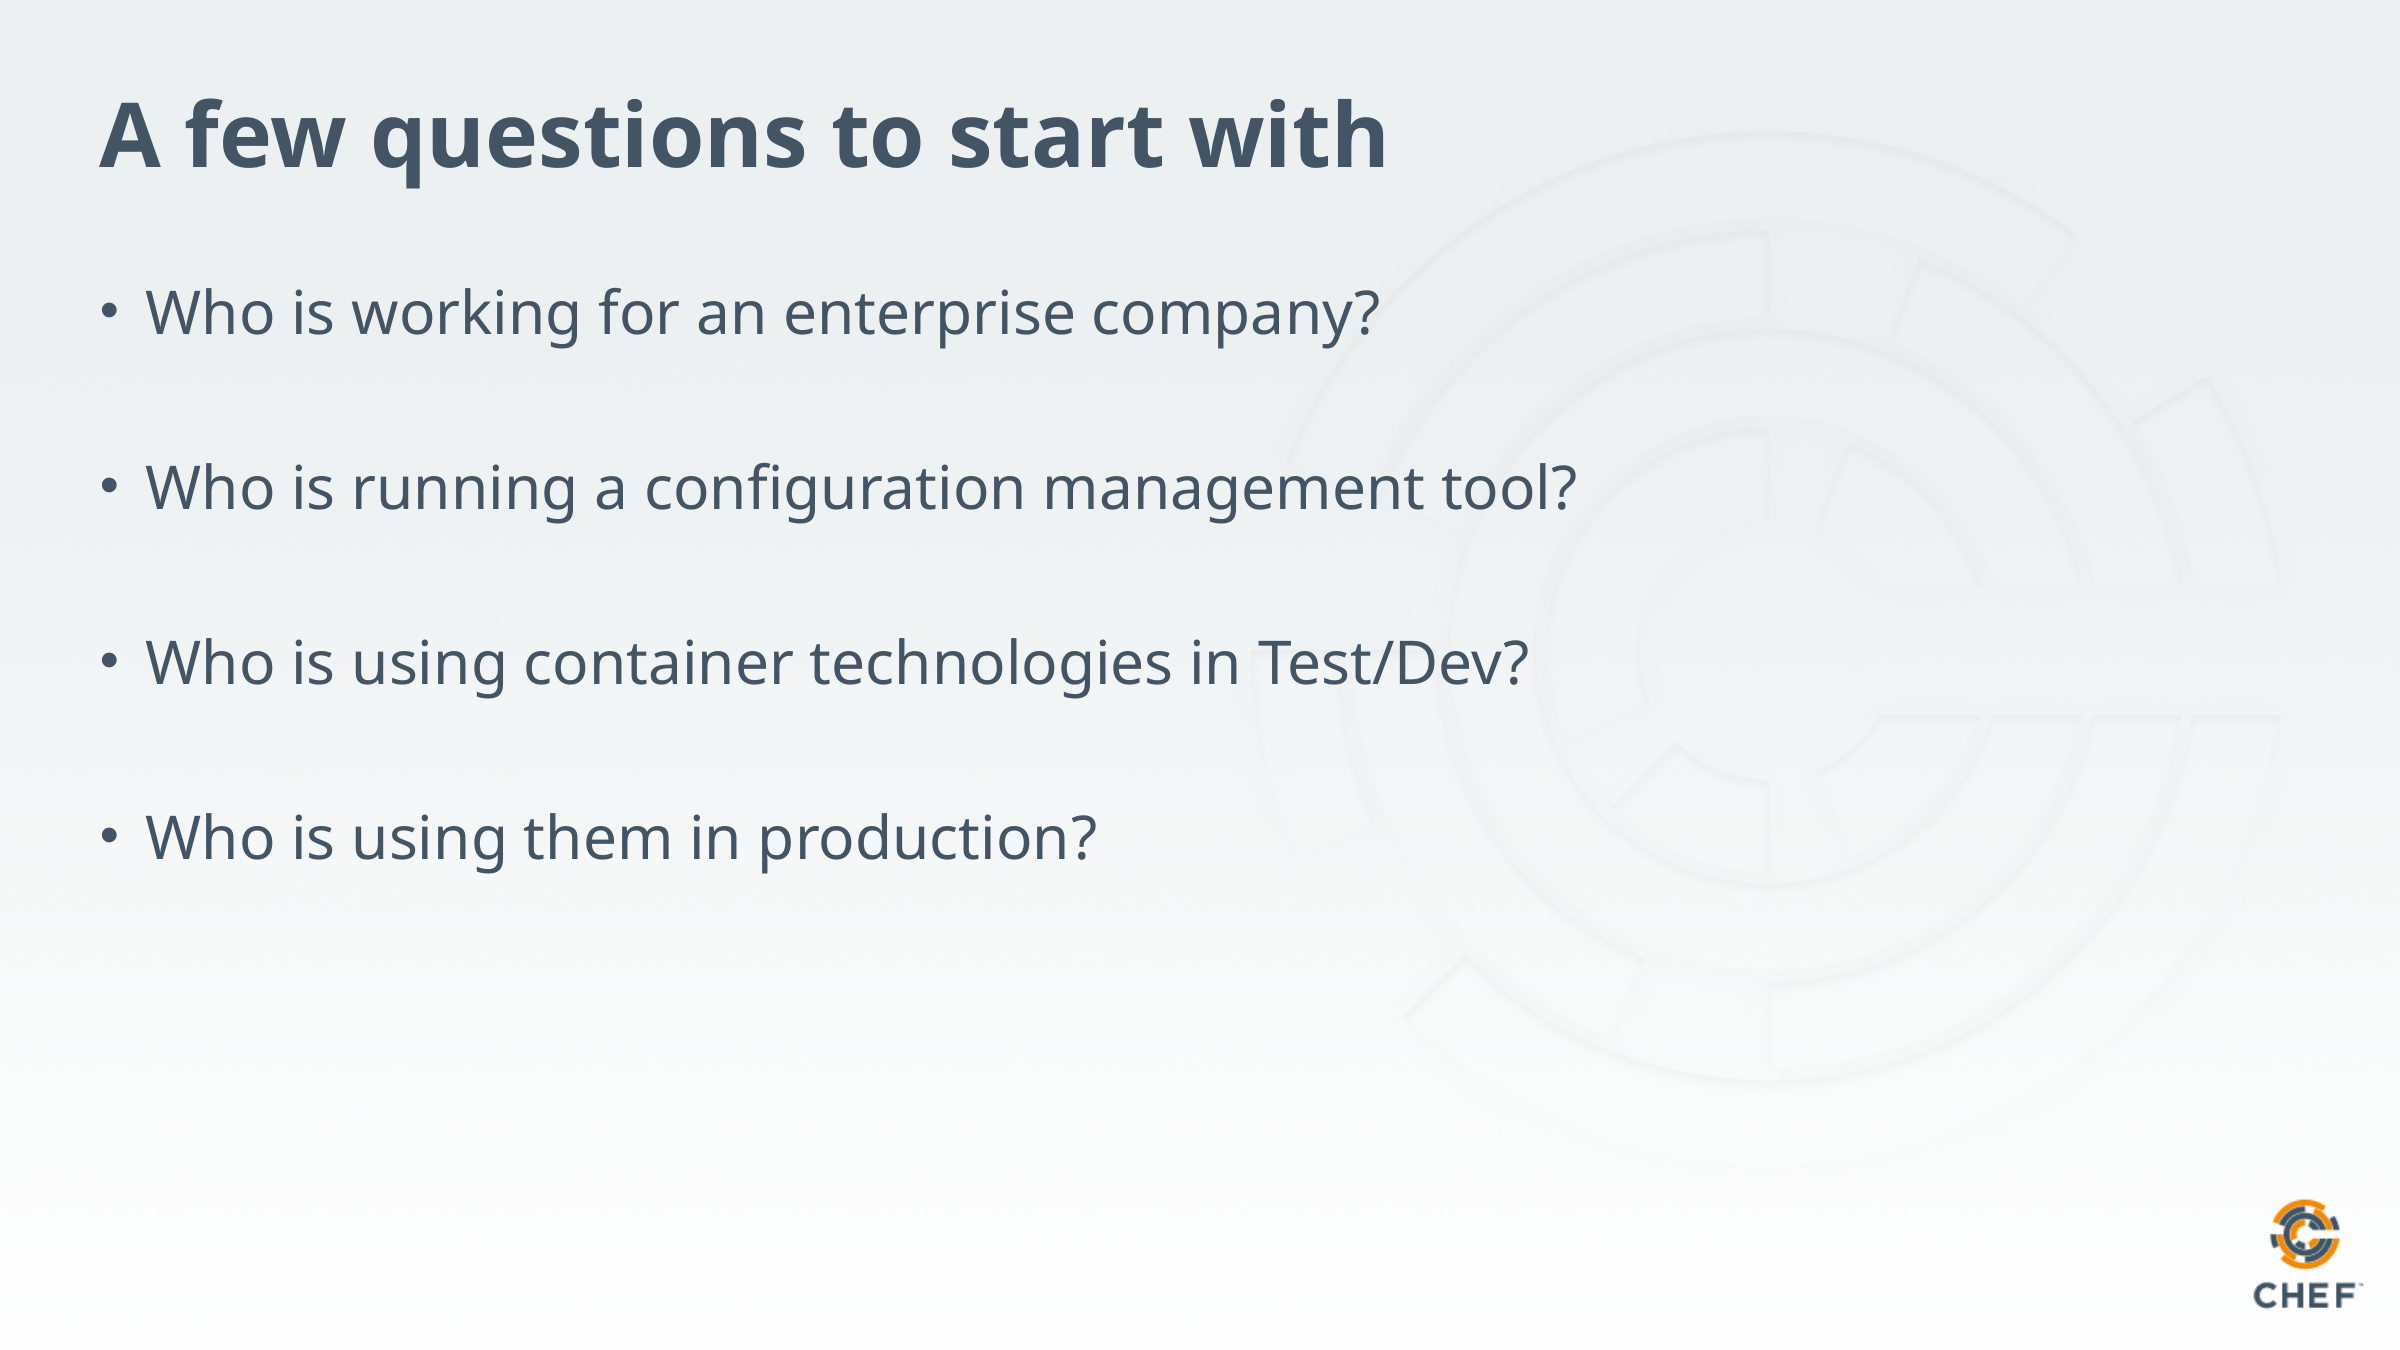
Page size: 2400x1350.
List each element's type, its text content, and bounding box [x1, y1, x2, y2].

picture [0, 0, 2400, 1350]
title A few questions to start with [99, 90, 2300, 190]
list Who is working for an enterprise company? Who is running a configuration management tool? Who is using container technologies in Test/Dev? Who is using them in production? [99, 274, 2300, 1064]
